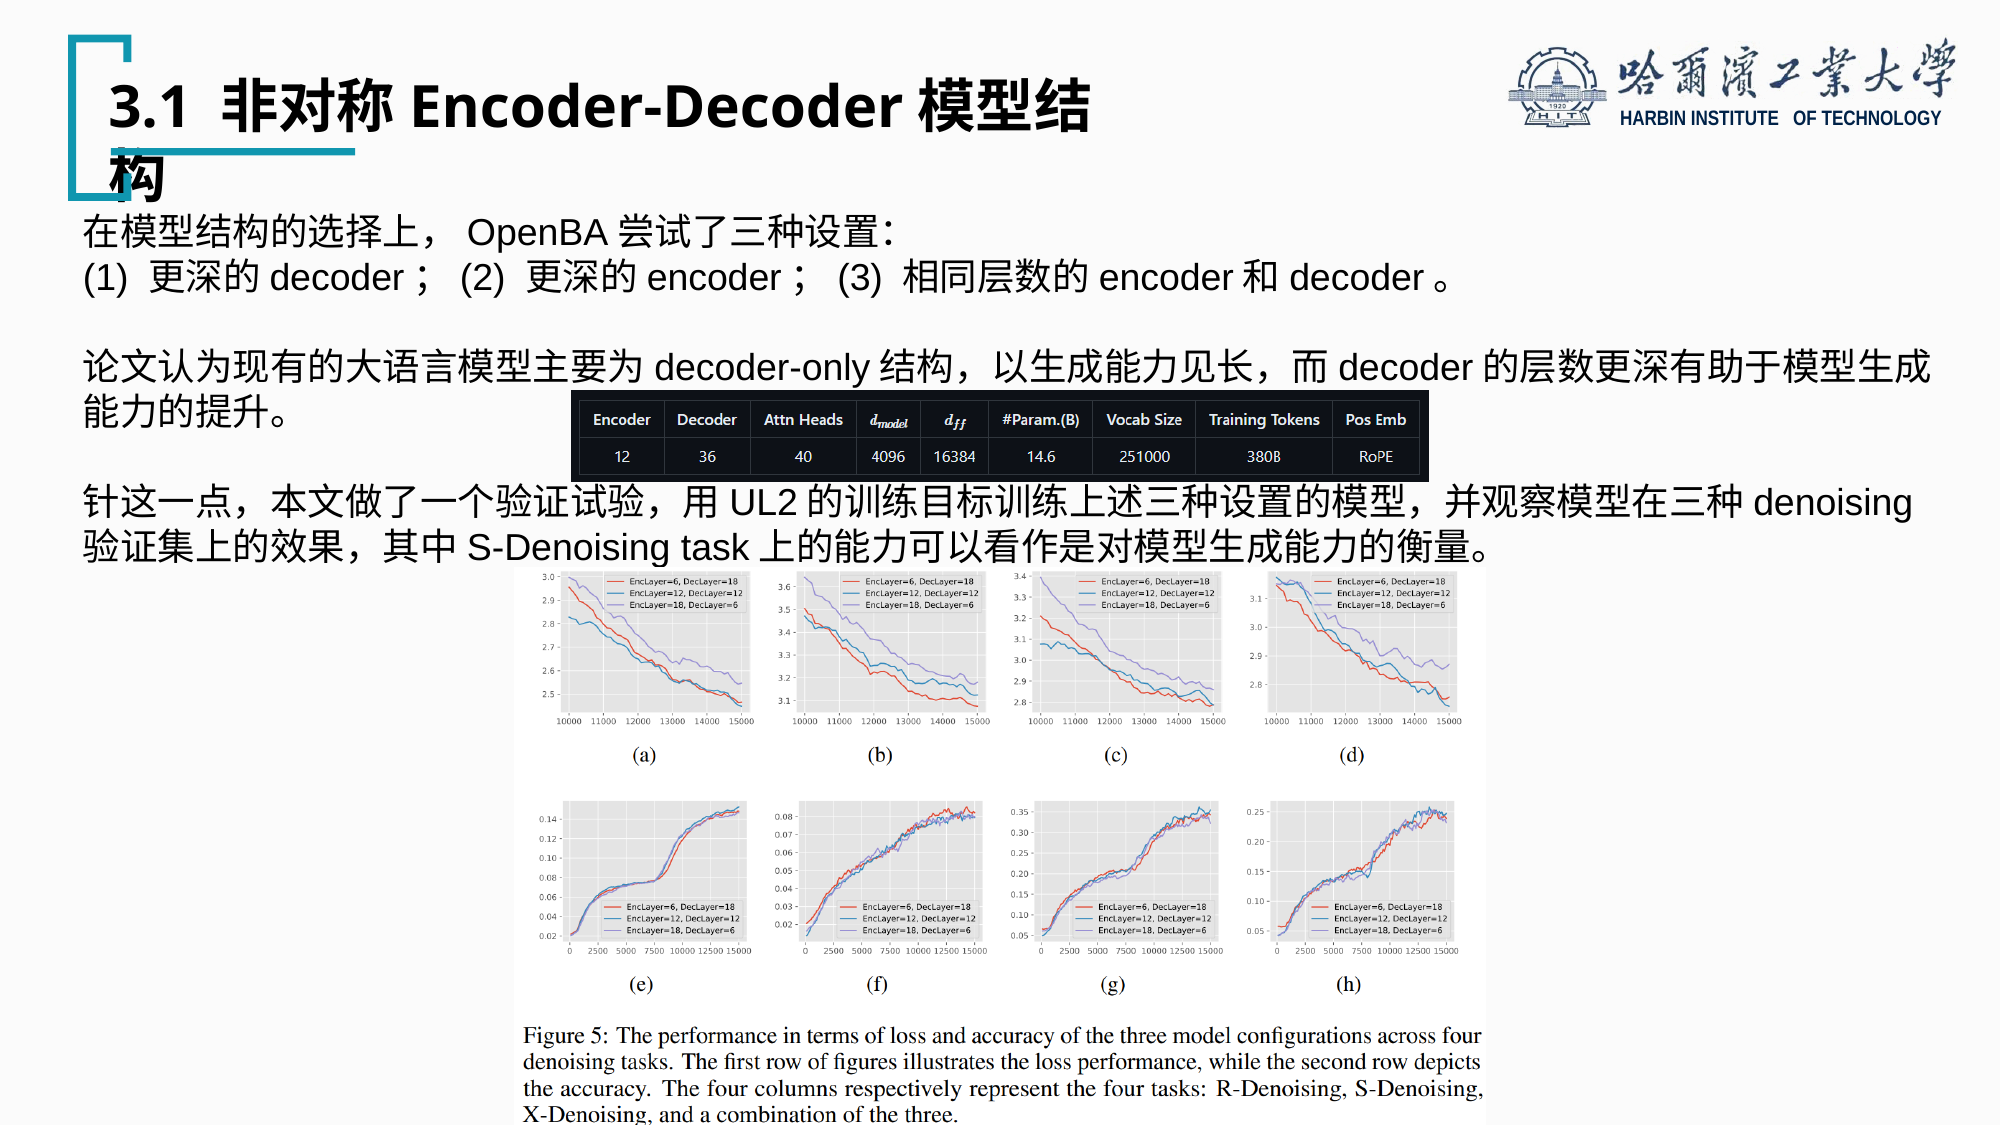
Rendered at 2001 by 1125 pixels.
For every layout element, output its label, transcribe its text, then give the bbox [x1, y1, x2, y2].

picture [570, 390, 1429, 482]
text_box 在模型结构的选择上，OpenBA尝试了三种设置： (1) 更深的decoder；(2) 更深的encoder；(3) 相同层数的encoder和decoder。 论文认为现有的大语言模型主要为decoder-only结构，以生成能力见长，而decoder的层数更深有助于模型生成能力的提升。 针这一点，本文做了一个验证试验，用UL2的训练目标训练上述三种设置的模型，并观察模型在三种denoising验证集上的效果，其中S-Denoising task上的能力可以看作是对模型生成能力的衡量。 [68, 200, 1958, 576]
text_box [1504, 34, 2000, 139]
picture [514, 567, 1486, 1125]
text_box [68, 34, 1143, 201]
